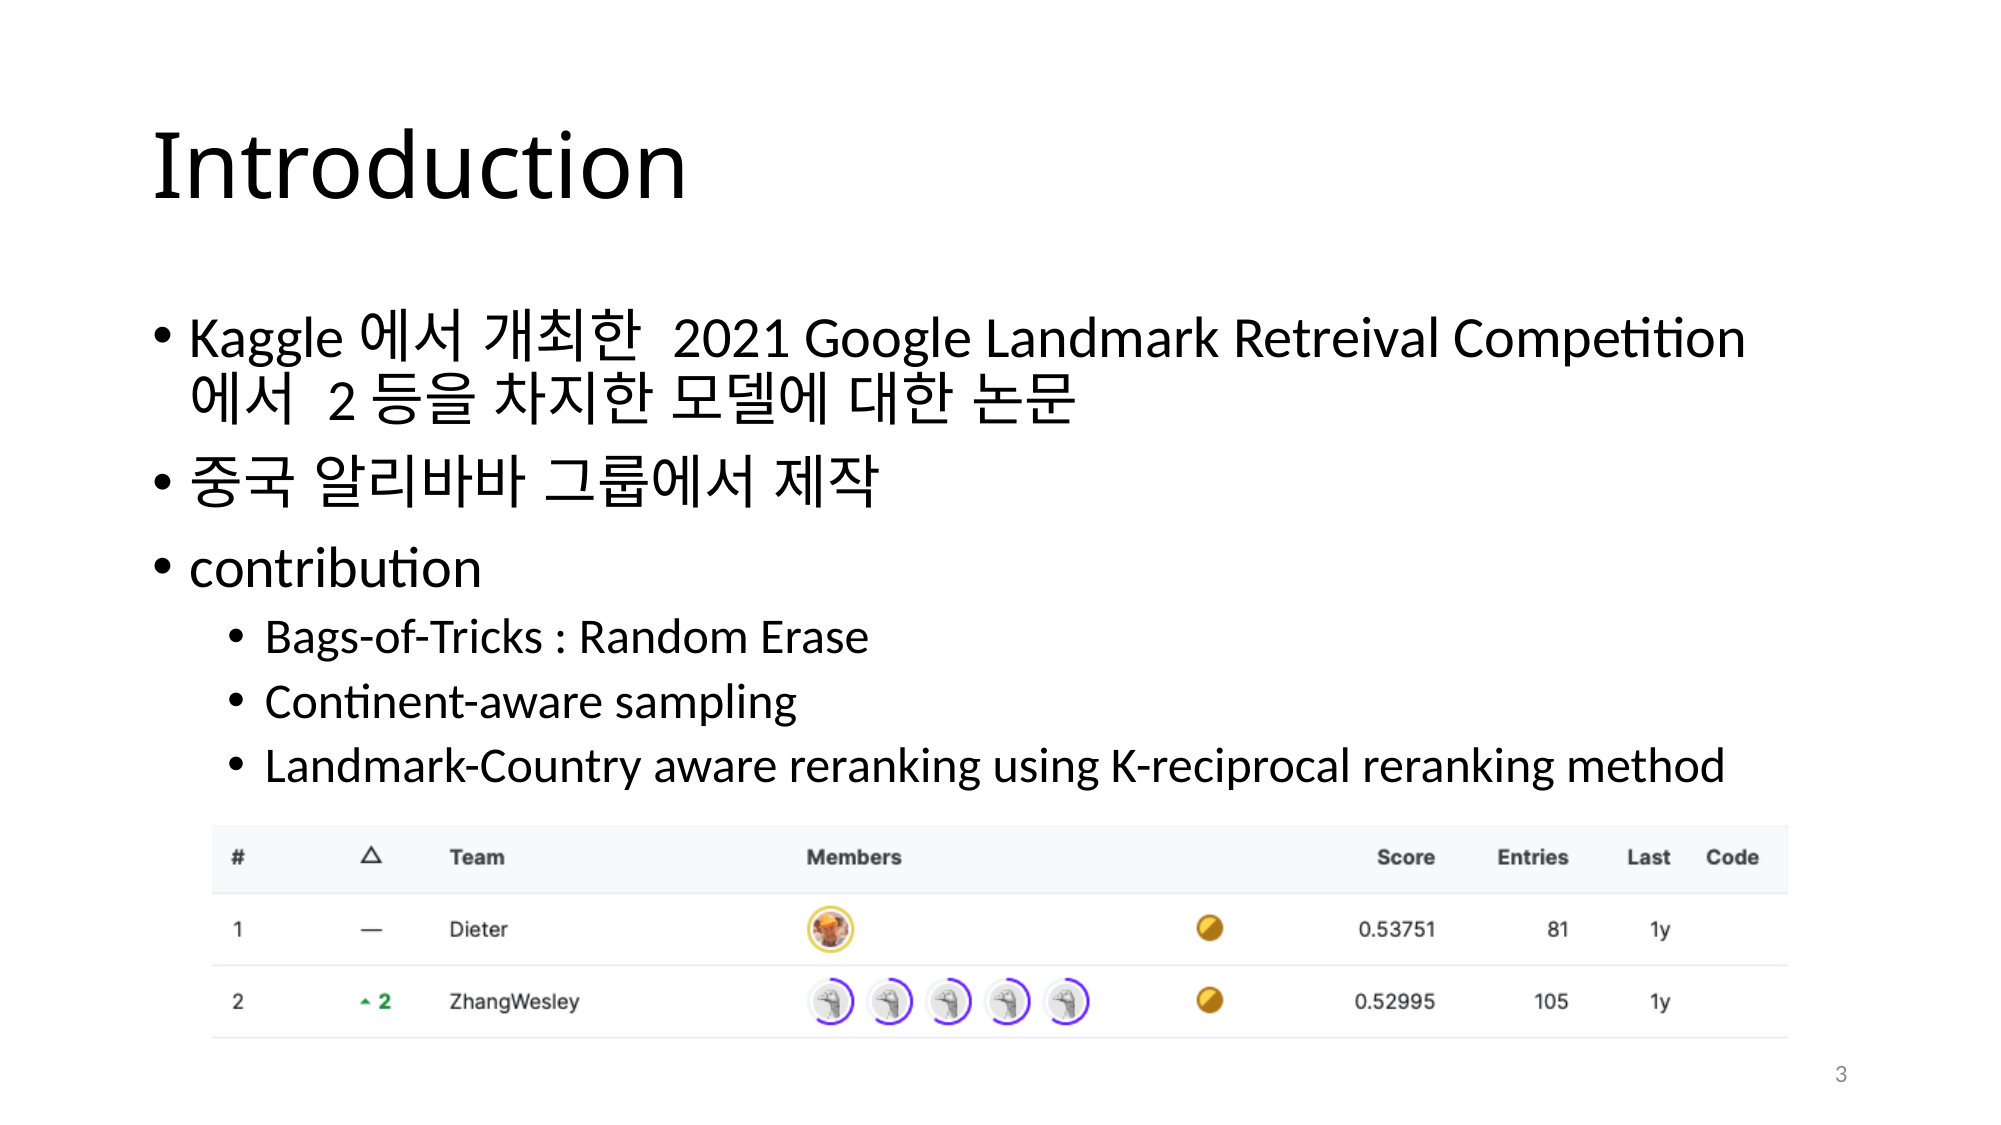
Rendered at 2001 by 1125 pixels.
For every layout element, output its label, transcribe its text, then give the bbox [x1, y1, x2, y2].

title Introduction [137, 59, 1863, 278]
slide_number 3 [1412, 1042, 1863, 1103]
picture [212, 825, 1788, 1043]
list Kaggle에서 개최한 2021 Google Landmark Retreival Competition에서 2등을 차지한 모델에 대한 논문 중국 알리바바 그룹에서 제작 contribution Bags-of-Tricks : Random Erase Continent-aware sampling Landmark-Country aware reranking using K-reciprocal reranking method [137, 299, 1863, 1014]
